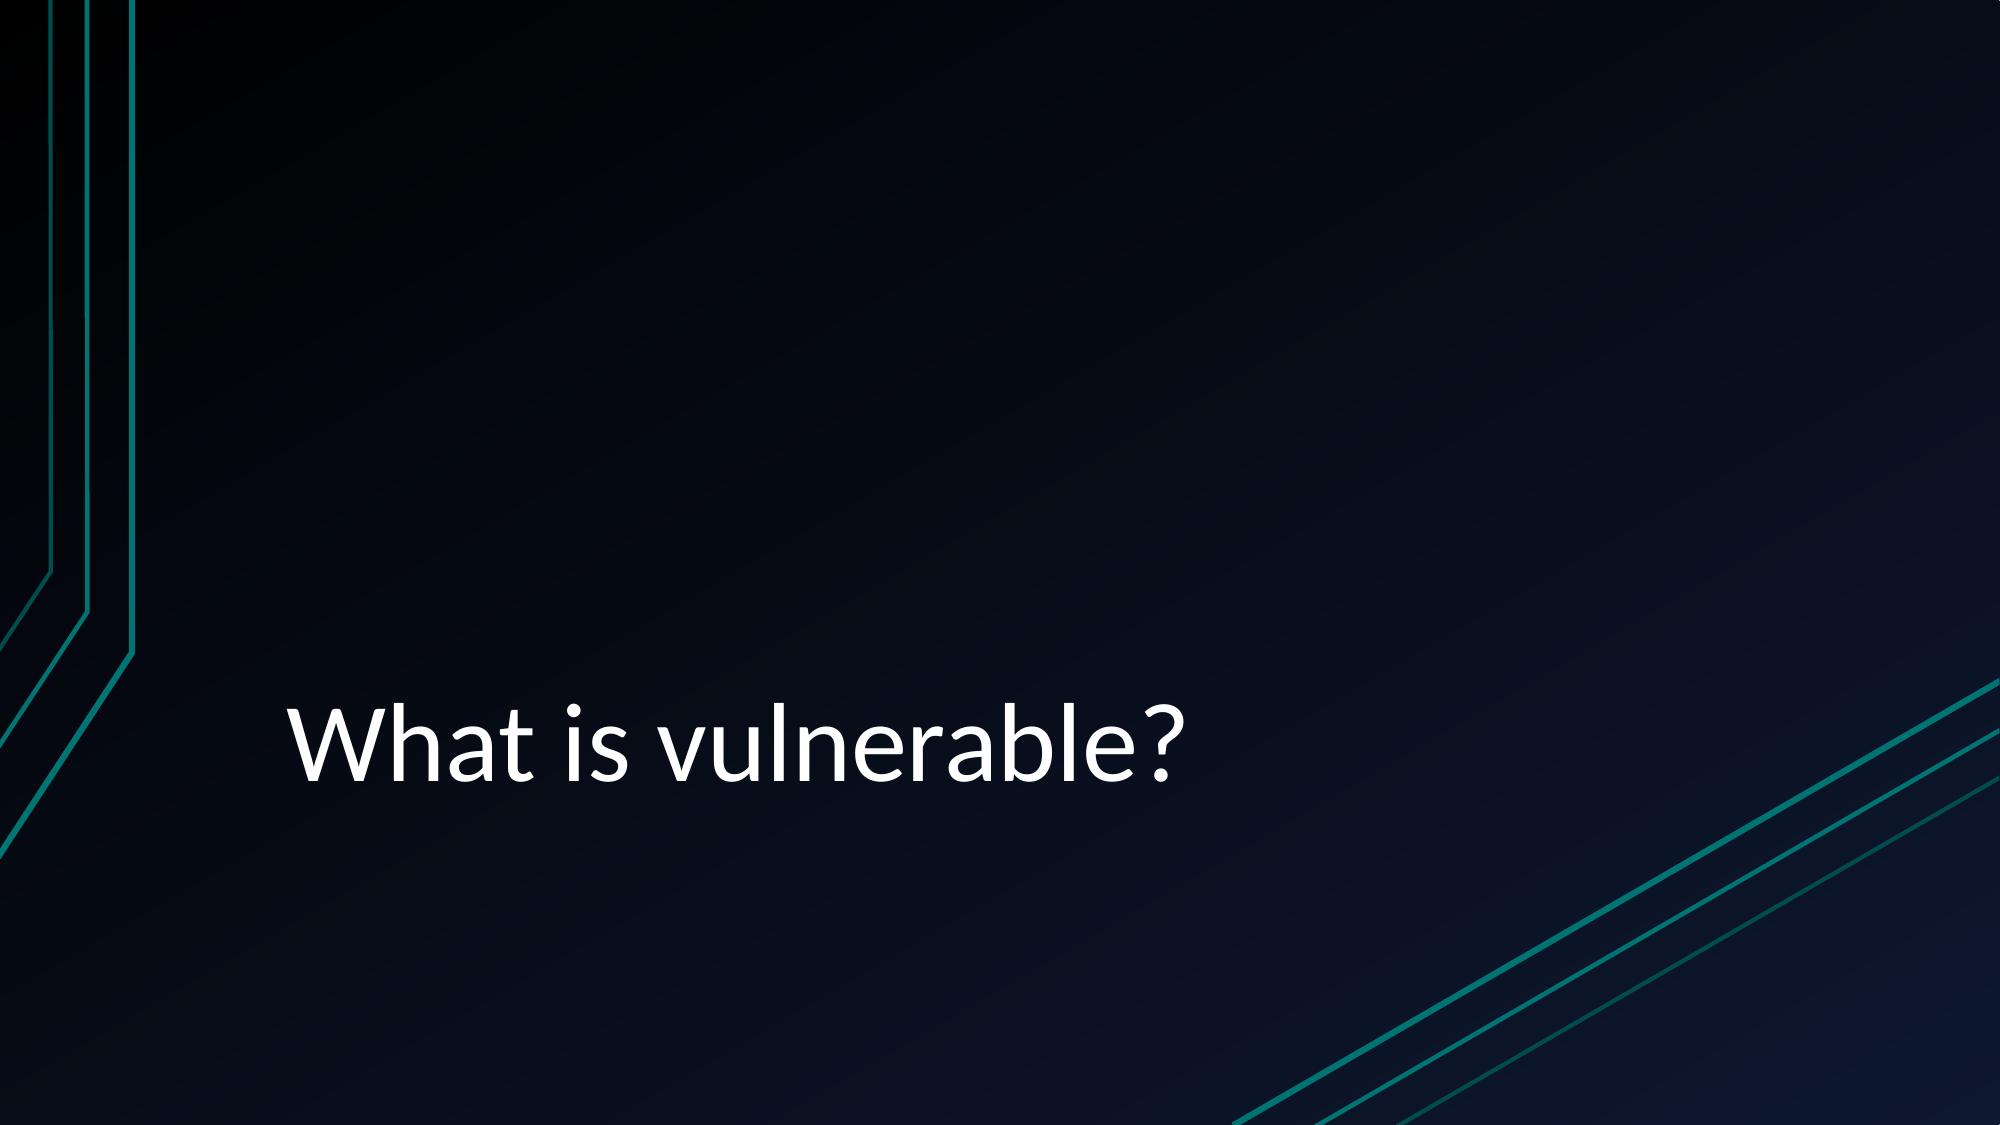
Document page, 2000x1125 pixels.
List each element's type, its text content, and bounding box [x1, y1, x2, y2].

title What is vulnerable? [266, 362, 1733, 816]
